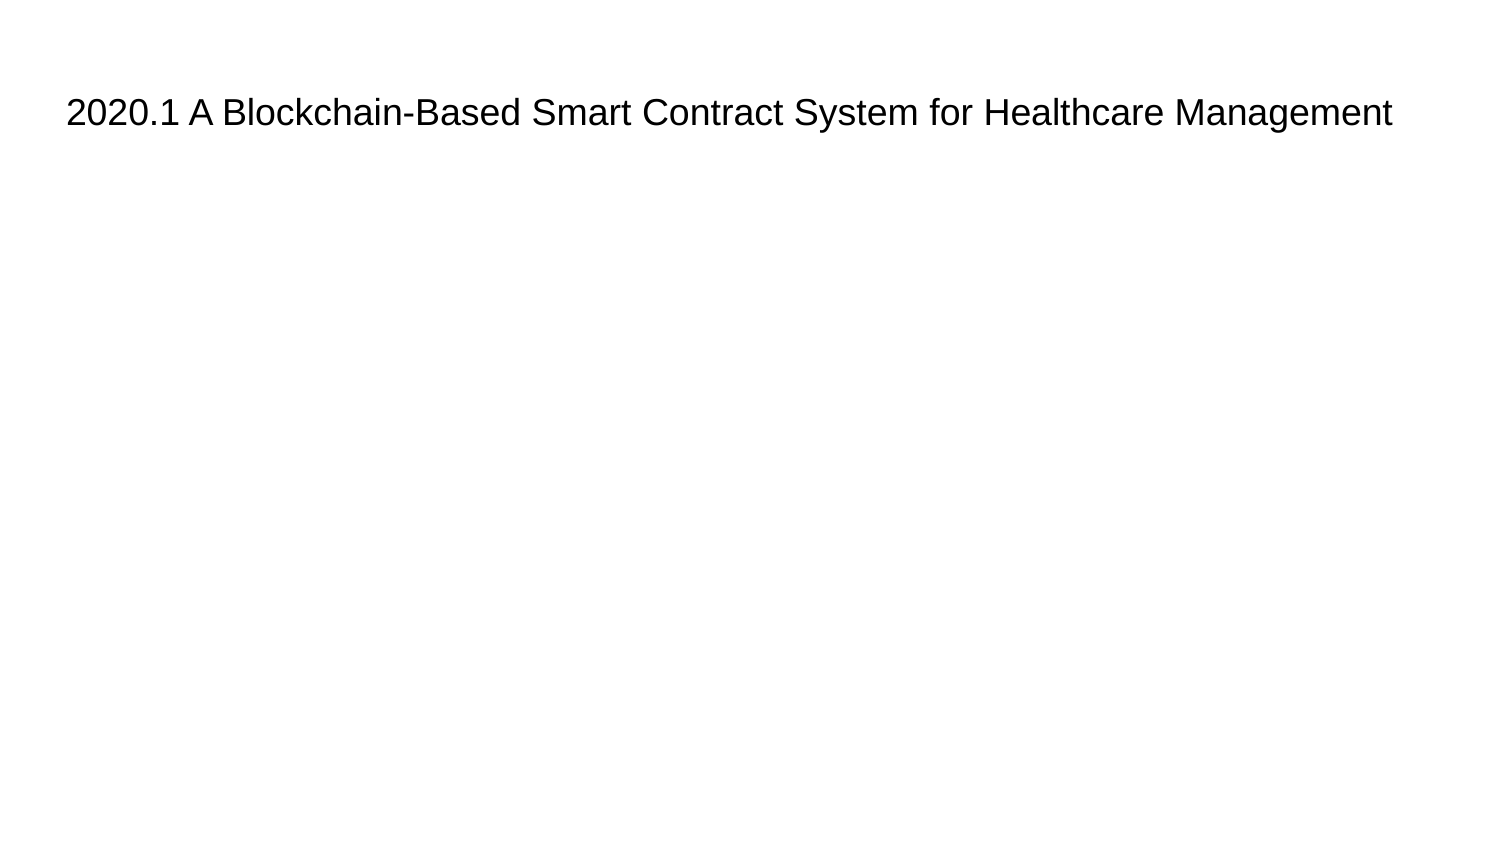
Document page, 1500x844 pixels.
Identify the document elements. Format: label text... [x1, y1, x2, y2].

title 2020.1 A Blockchain-Based Smart Contract System for Healthcare Management [51, 72, 1449, 167]
